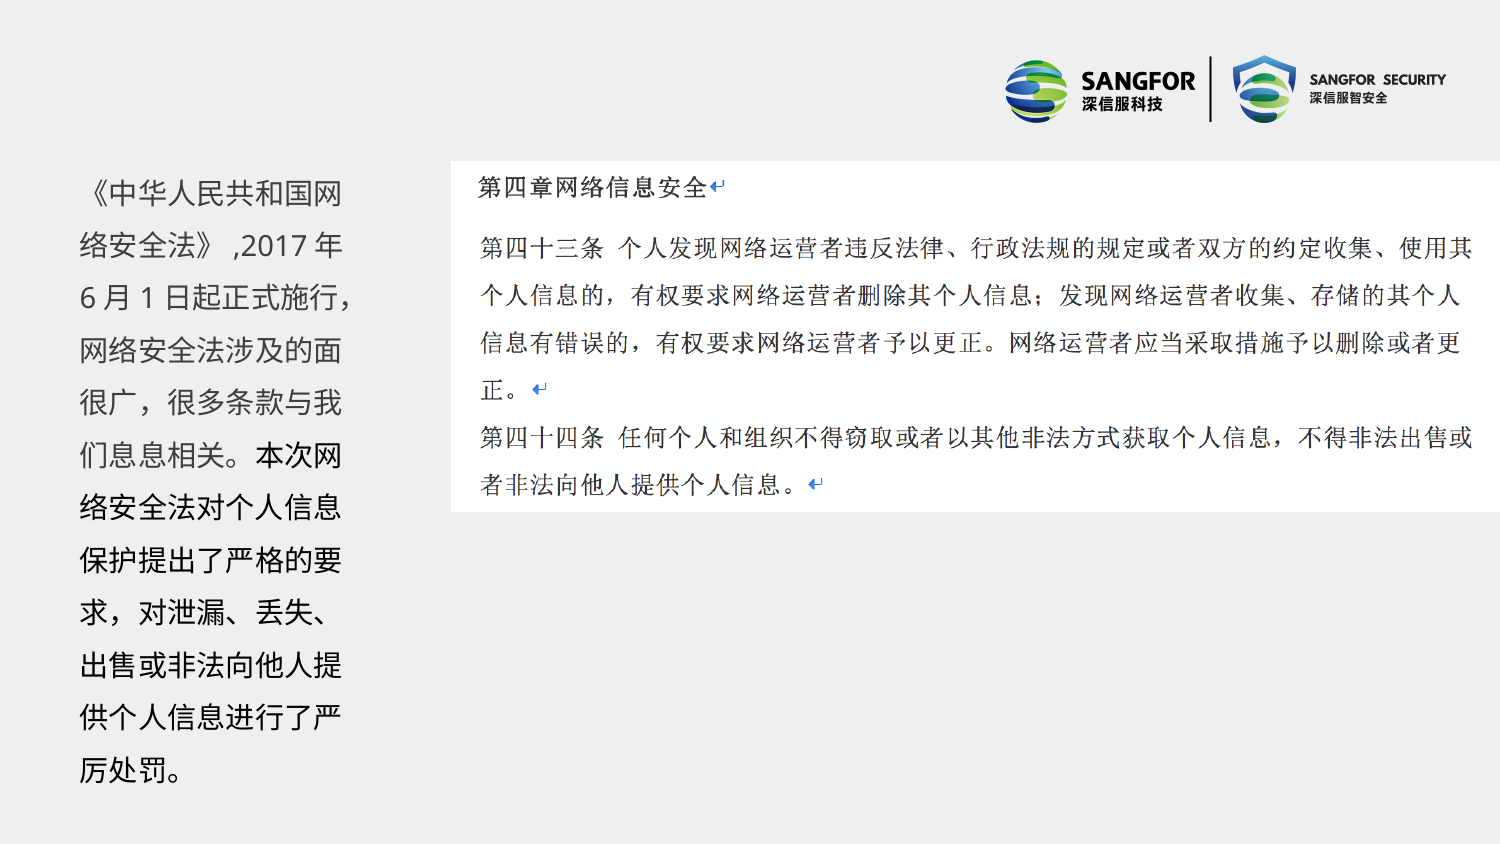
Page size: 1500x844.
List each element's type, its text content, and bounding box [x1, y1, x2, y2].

picture [0, 0, 1500, 844]
text_box 《中华人民共和国网络安全法》,2017年6月1日起正式施行，网络安全法涉及的面很广，很多条款与我们息息相关。本次网络安全法对个人信息保护提出了严格的要求，对泄漏、丢失、出售或非法向他人提供个人信息进行了严厉处罚。 [64, 150, 372, 840]
